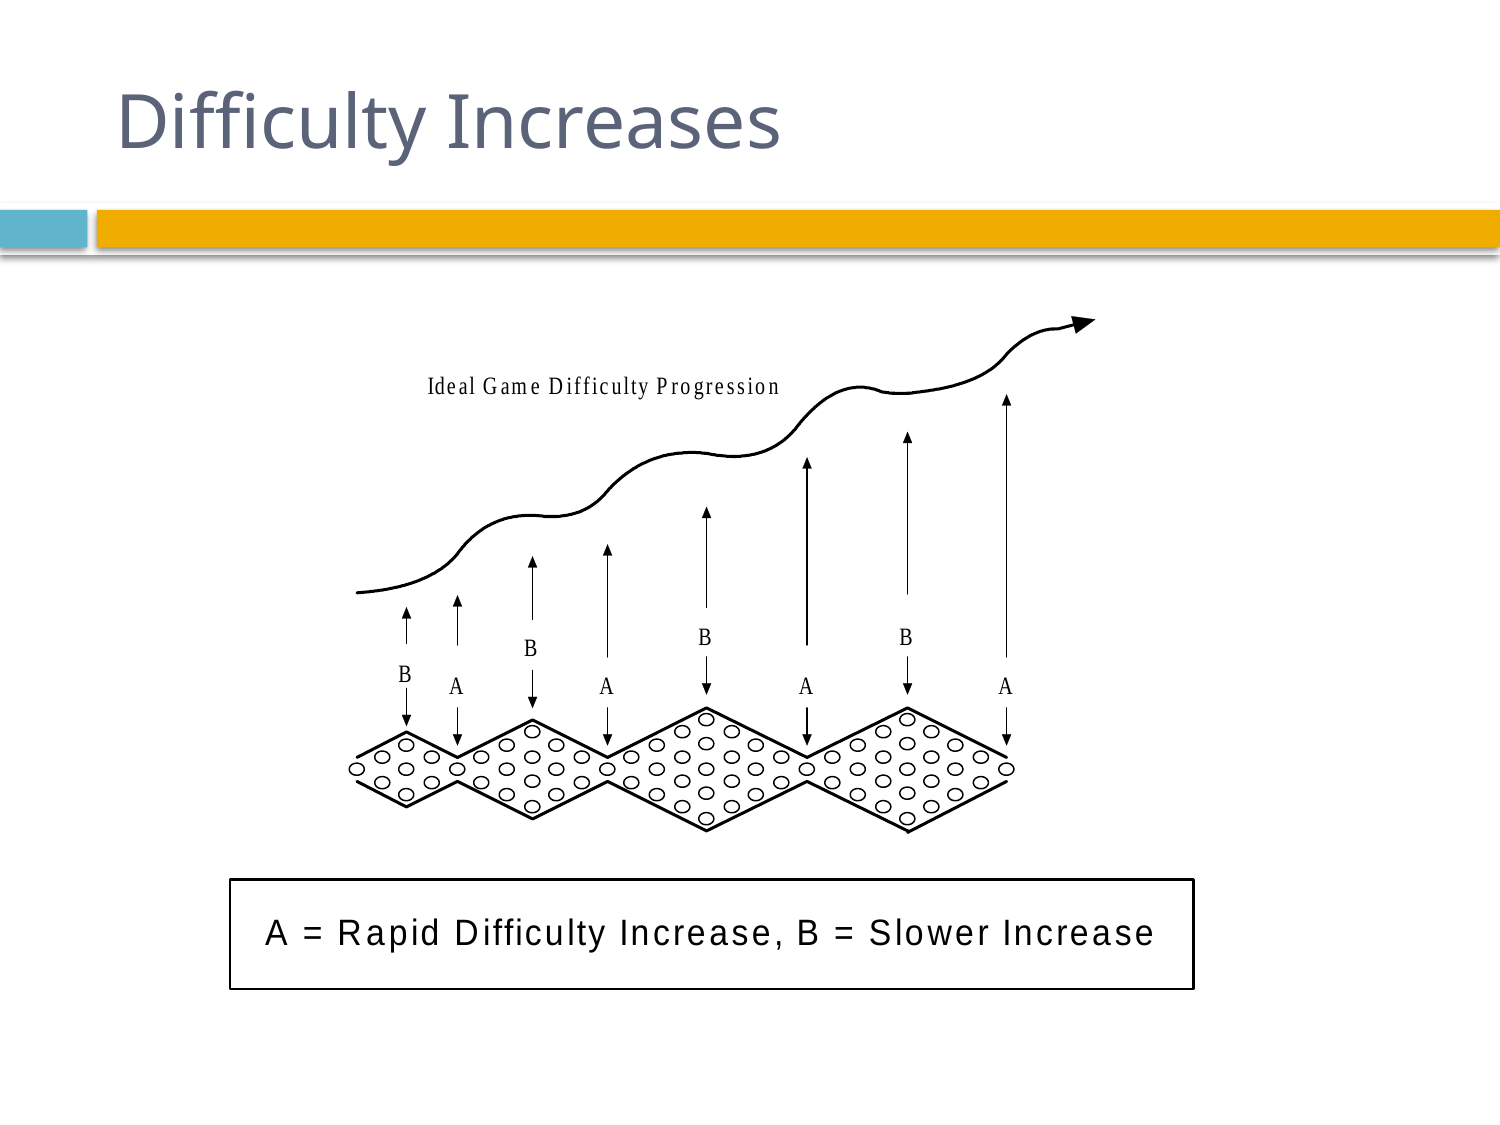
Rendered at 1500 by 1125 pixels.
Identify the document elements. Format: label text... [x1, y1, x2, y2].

title Difficulty Increases [100, 37, 1438, 200]
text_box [224, 874, 1201, 994]
picture [337, 299, 1115, 842]
